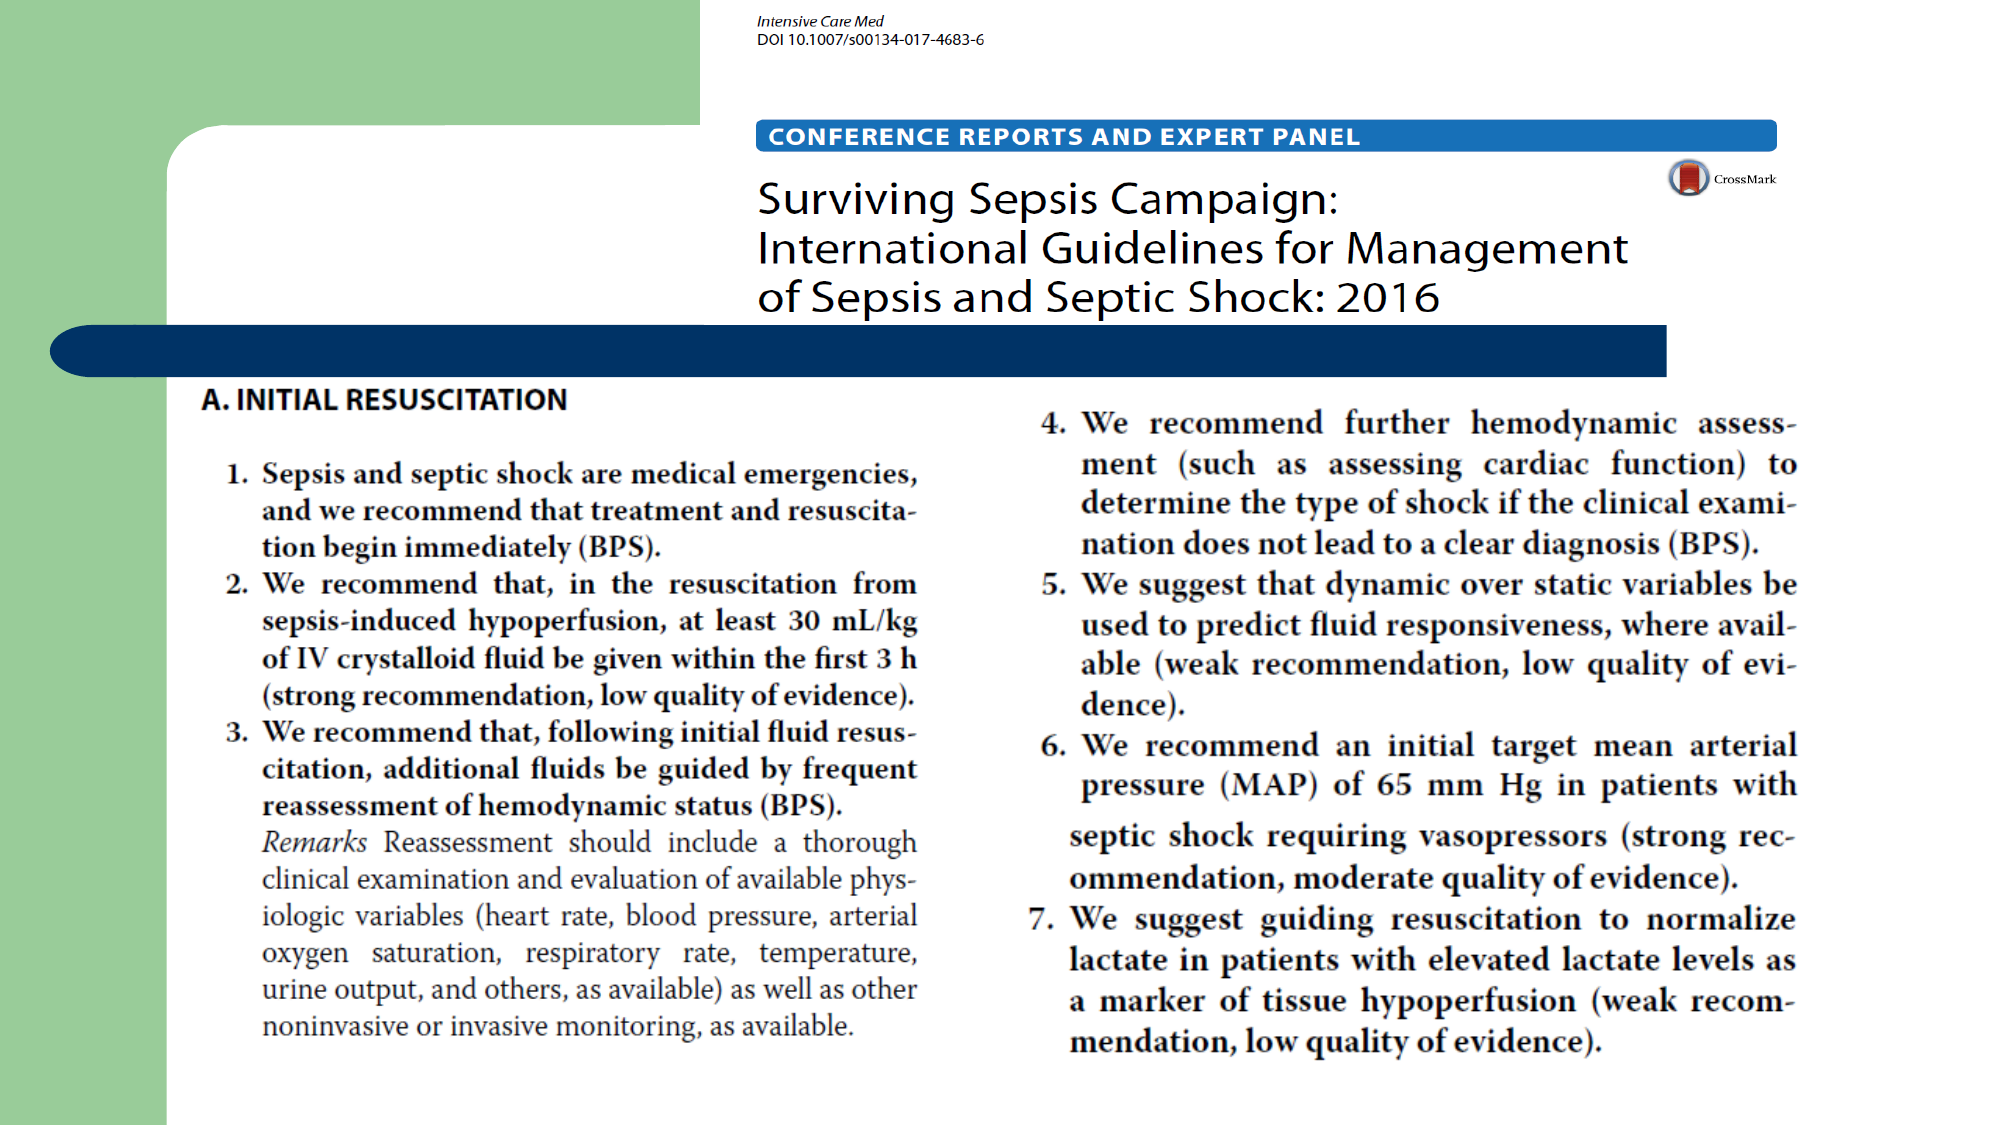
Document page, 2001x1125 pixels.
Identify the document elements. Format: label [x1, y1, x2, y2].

list [184, 382, 938, 1047]
picture [703, 0, 1858, 325]
picture [999, 401, 1825, 1065]
